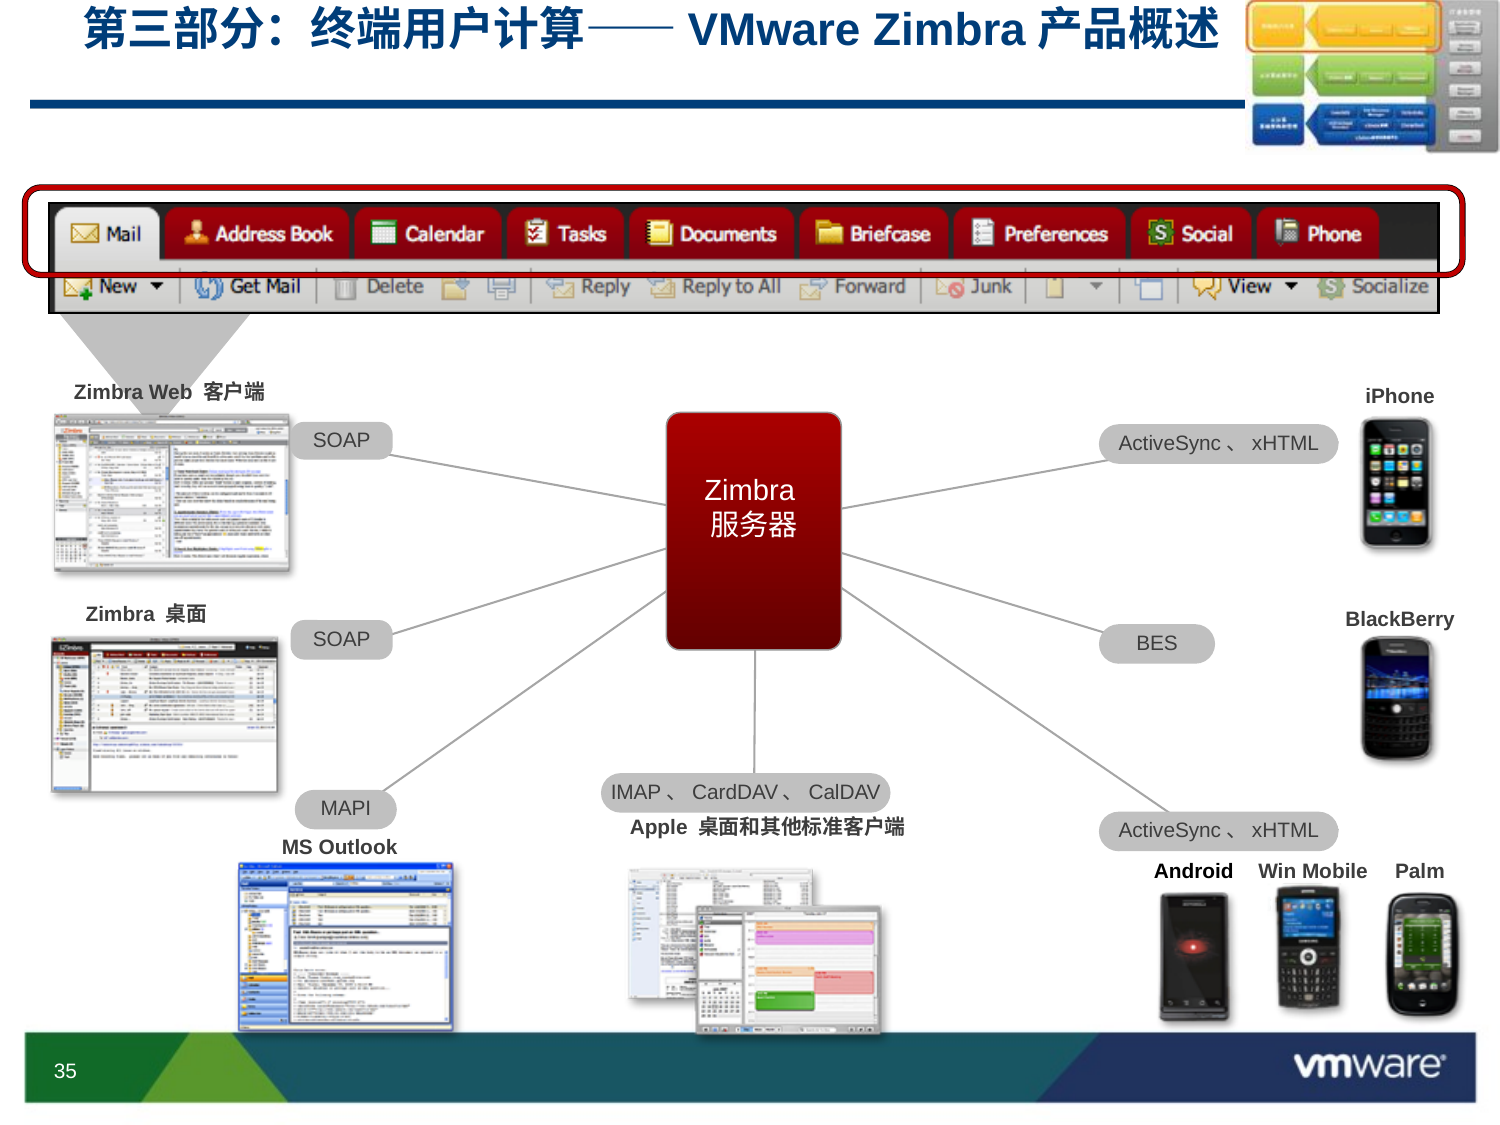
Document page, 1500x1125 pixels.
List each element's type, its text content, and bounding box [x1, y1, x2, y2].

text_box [666, 412, 842, 651]
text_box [749, 374, 1488, 1056]
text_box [28, 370, 755, 815]
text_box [24, 187, 1463, 276]
title 第三部分：终端用户计算——VMware Zimbra产品概述 [82, 0, 1242, 55]
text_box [210, 823, 745, 1060]
picture [0, 0, 1500, 1125]
text_box [66, 322, 244, 369]
